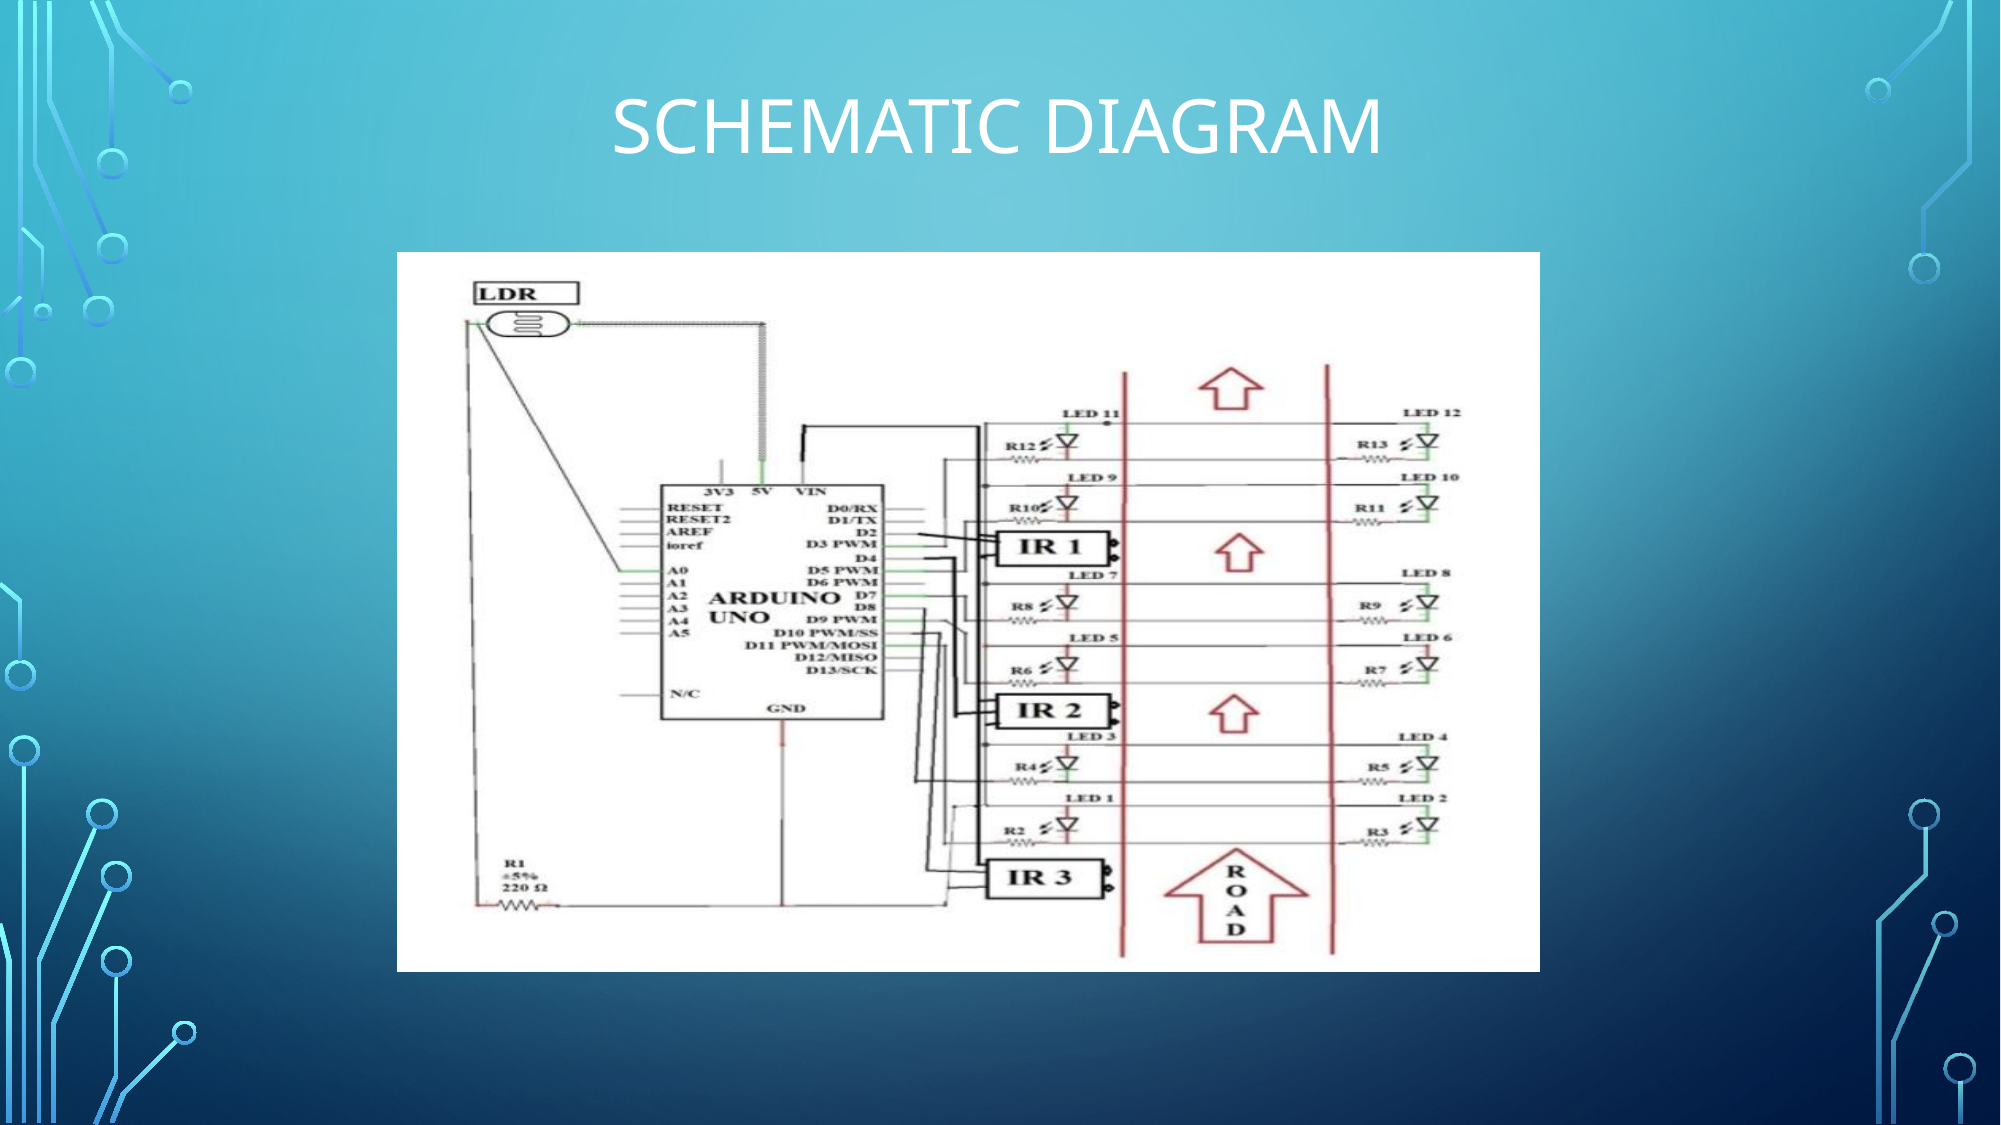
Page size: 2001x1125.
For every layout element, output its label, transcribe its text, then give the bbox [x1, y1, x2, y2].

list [397, 251, 1540, 972]
title Schematic diagram [187, 45, 1813, 213]
